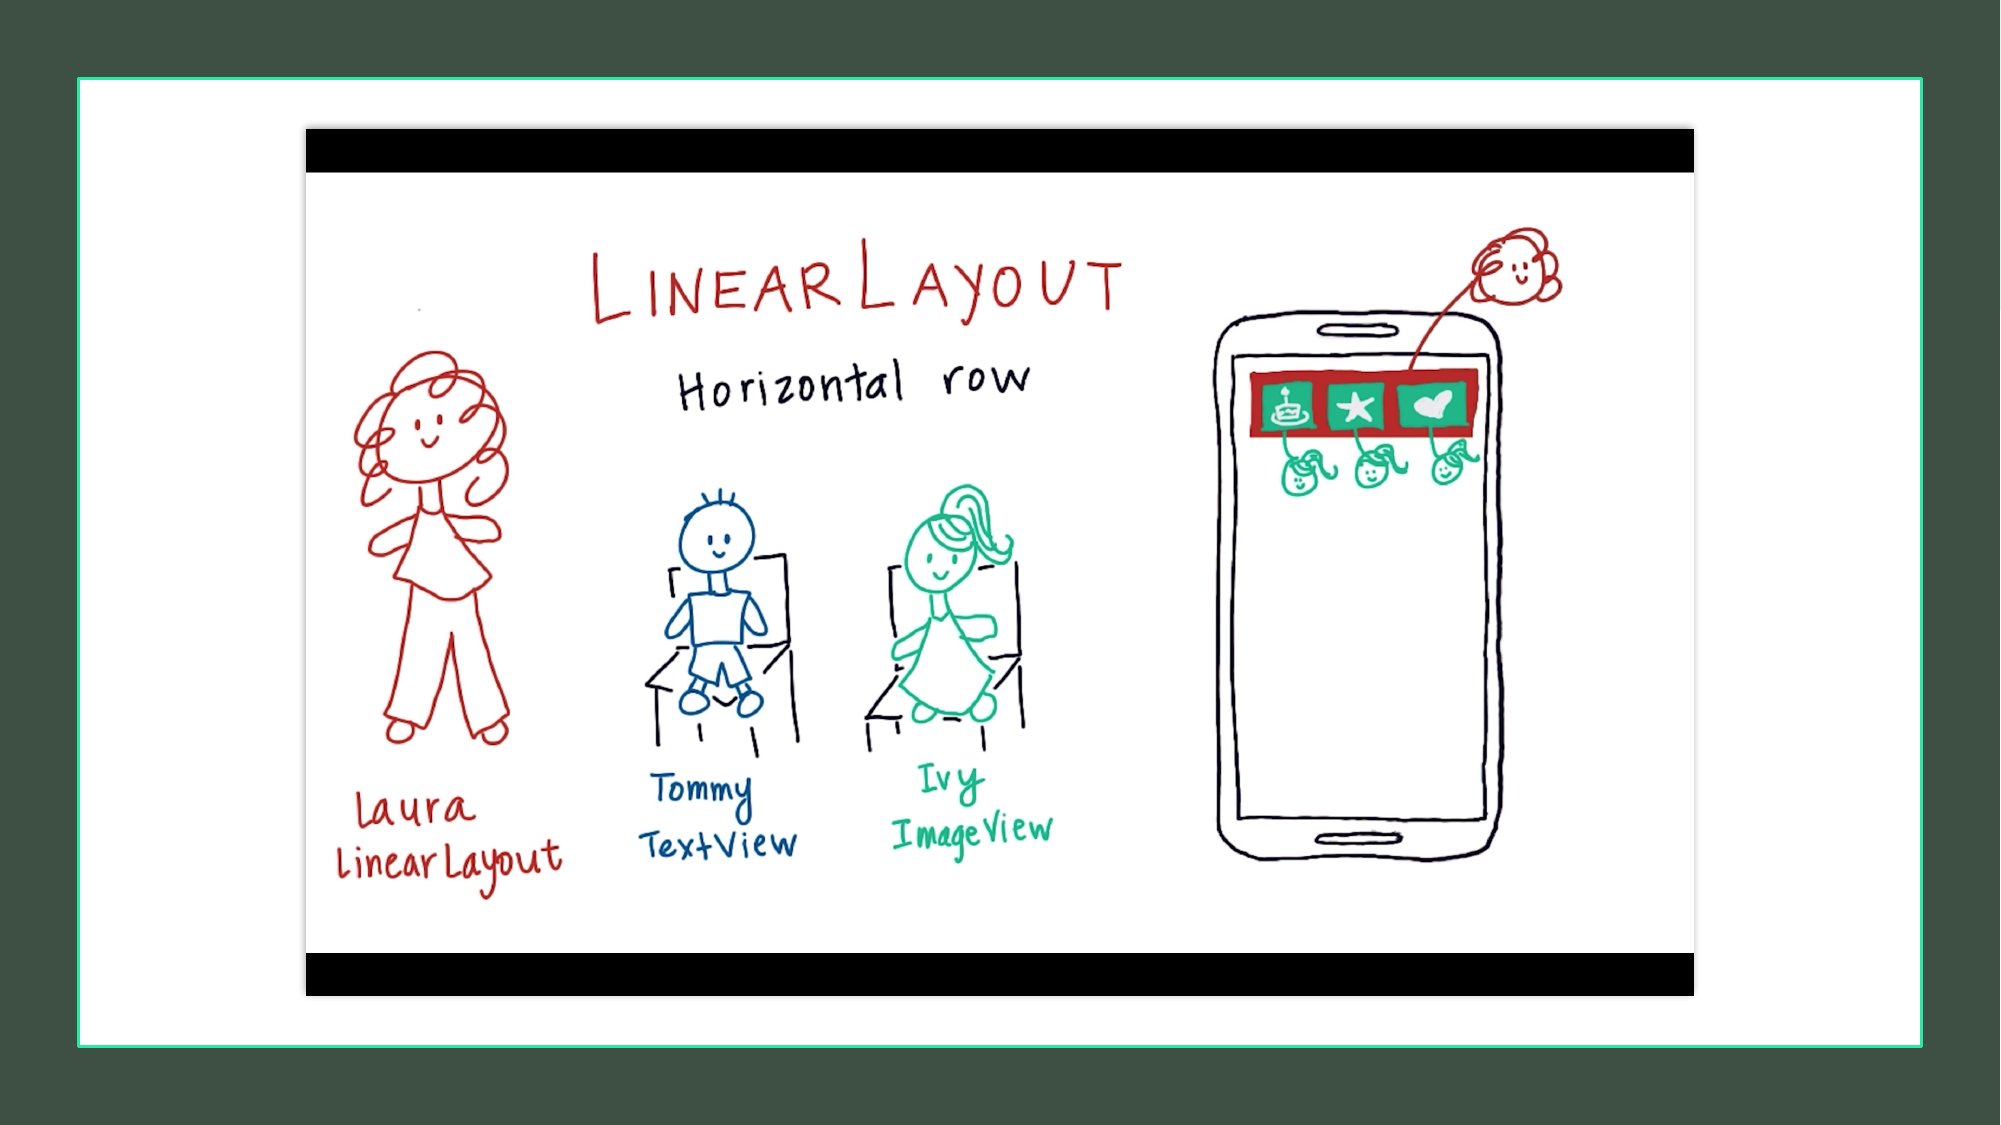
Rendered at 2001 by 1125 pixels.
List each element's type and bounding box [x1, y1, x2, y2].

text_box [0, 0, 2000, 1125]
list [306, 128, 1694, 997]
text_box [77, 77, 1923, 1048]
